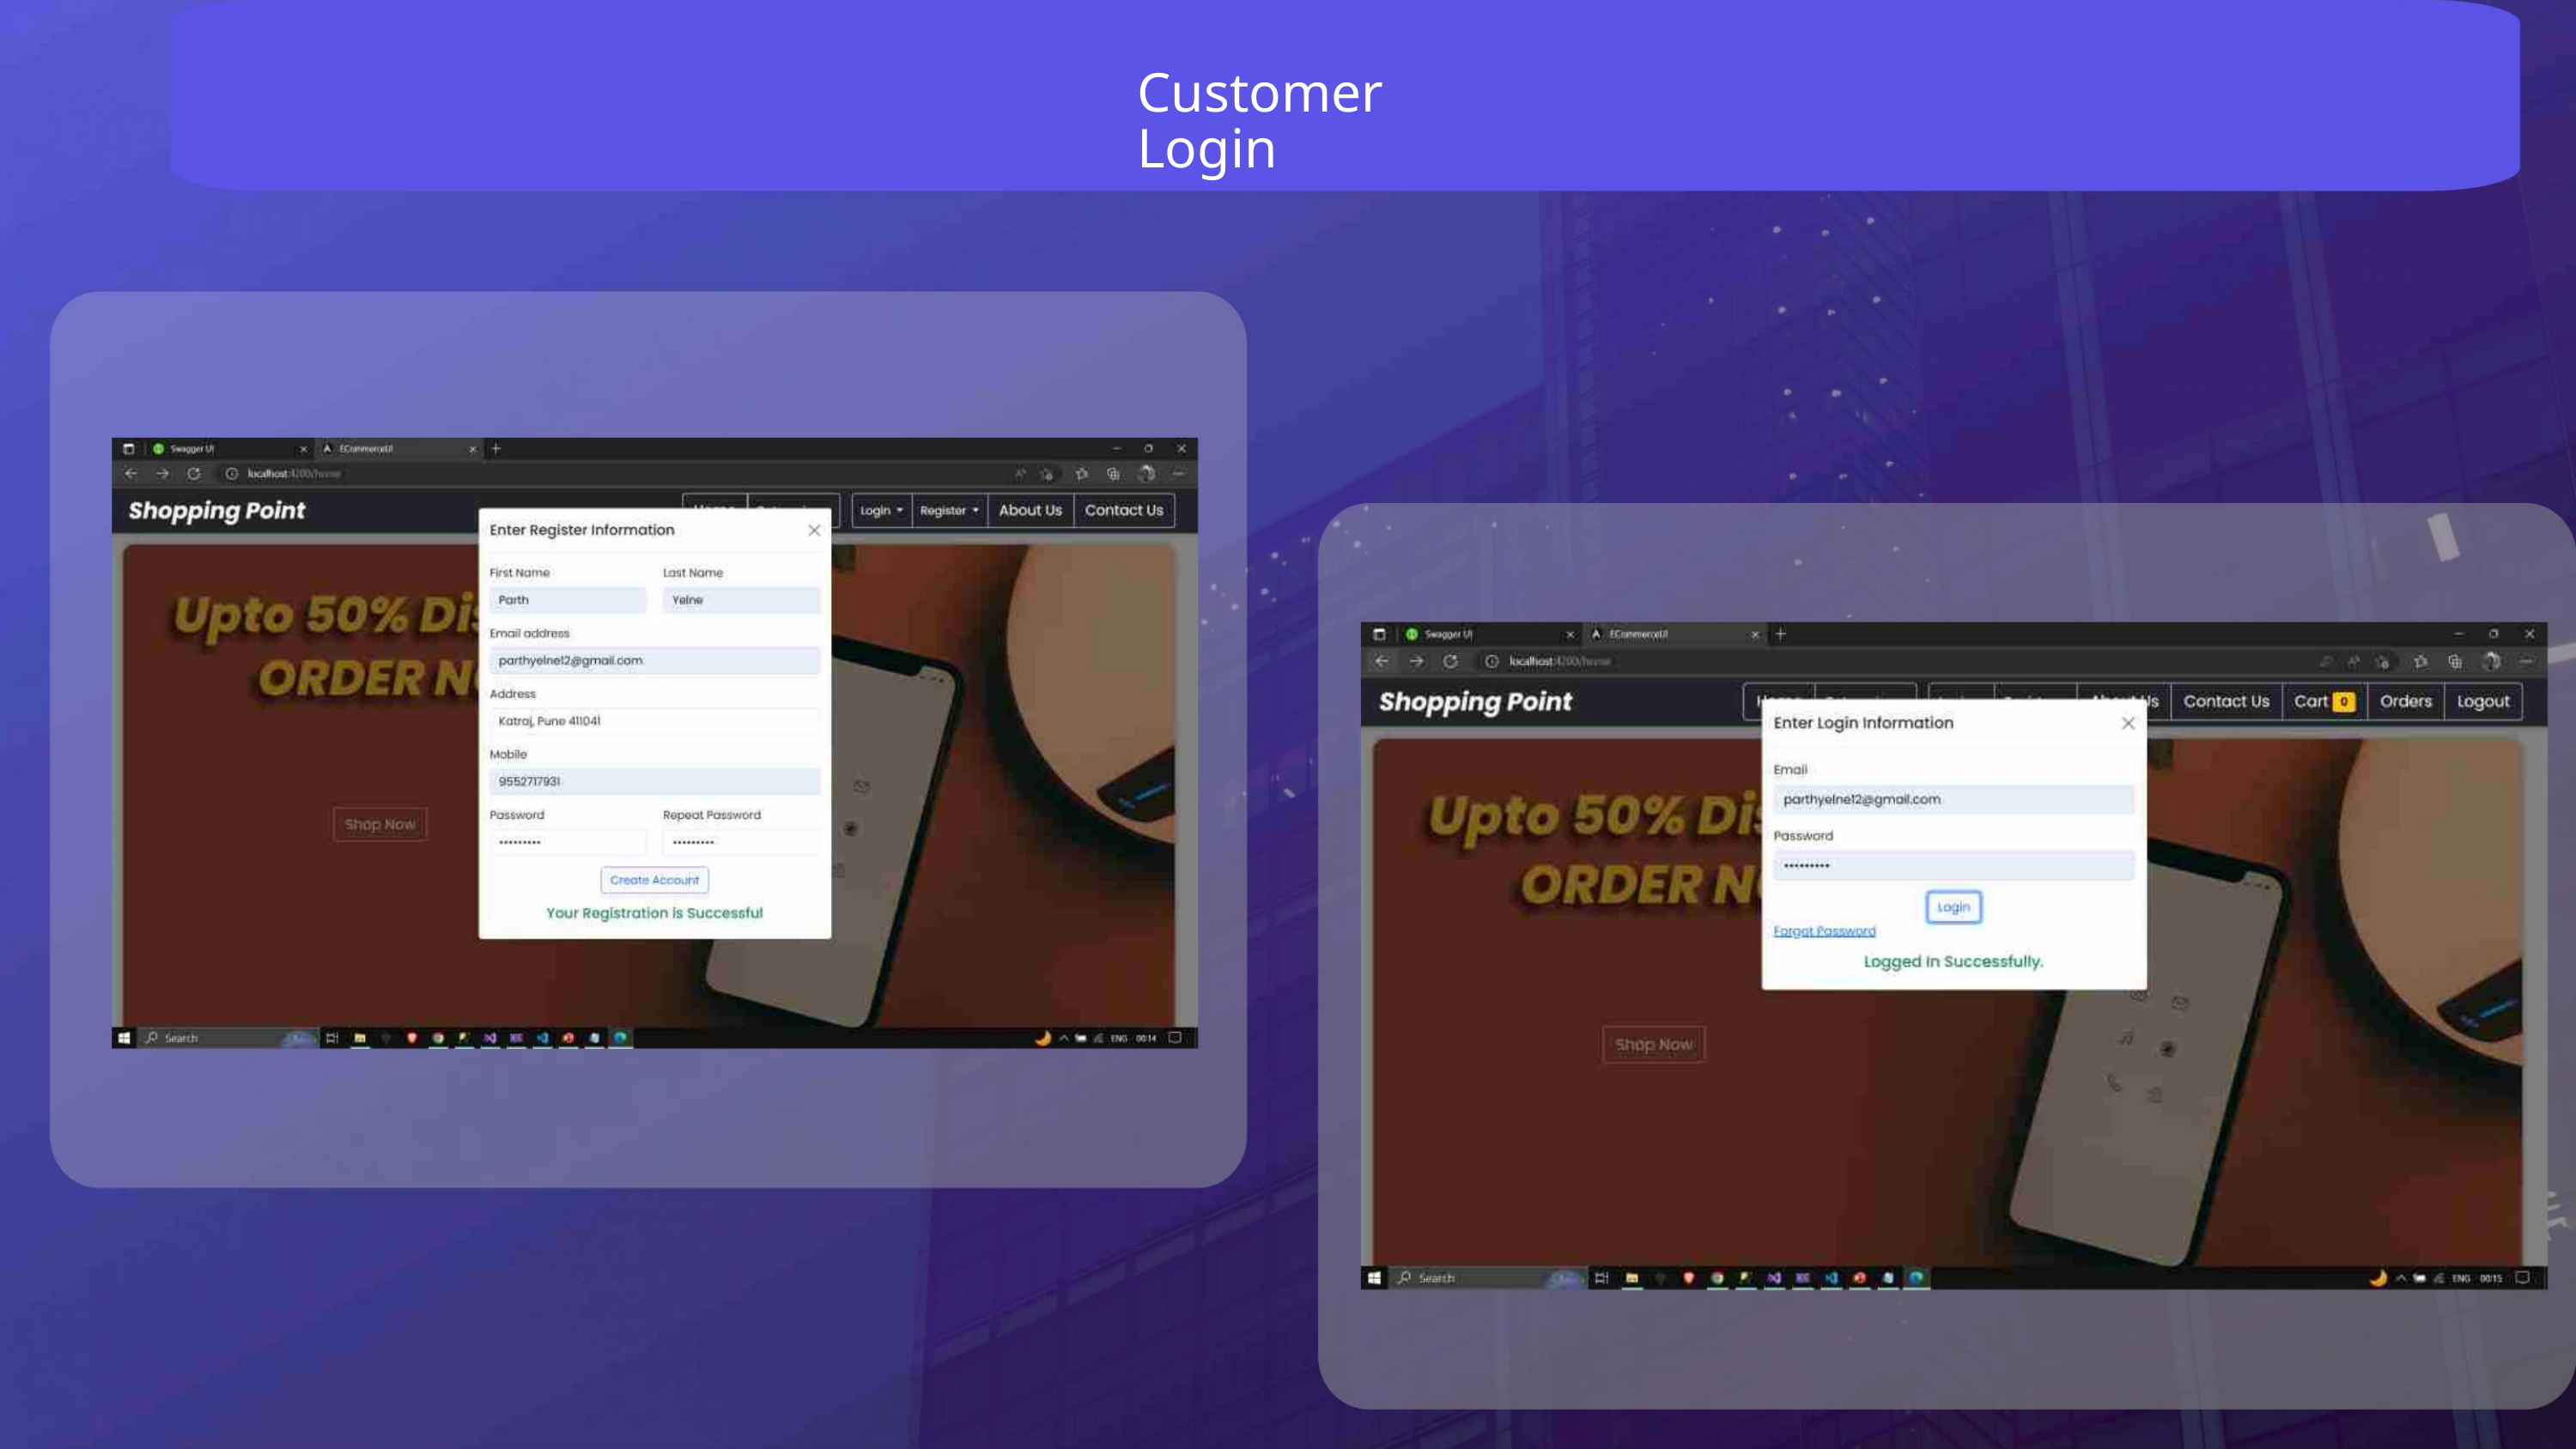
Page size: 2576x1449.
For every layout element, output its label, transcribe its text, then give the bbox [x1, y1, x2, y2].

text_box Customer Login [1137, 67, 1513, 179]
text_box [0, 0, 2576, 1449]
